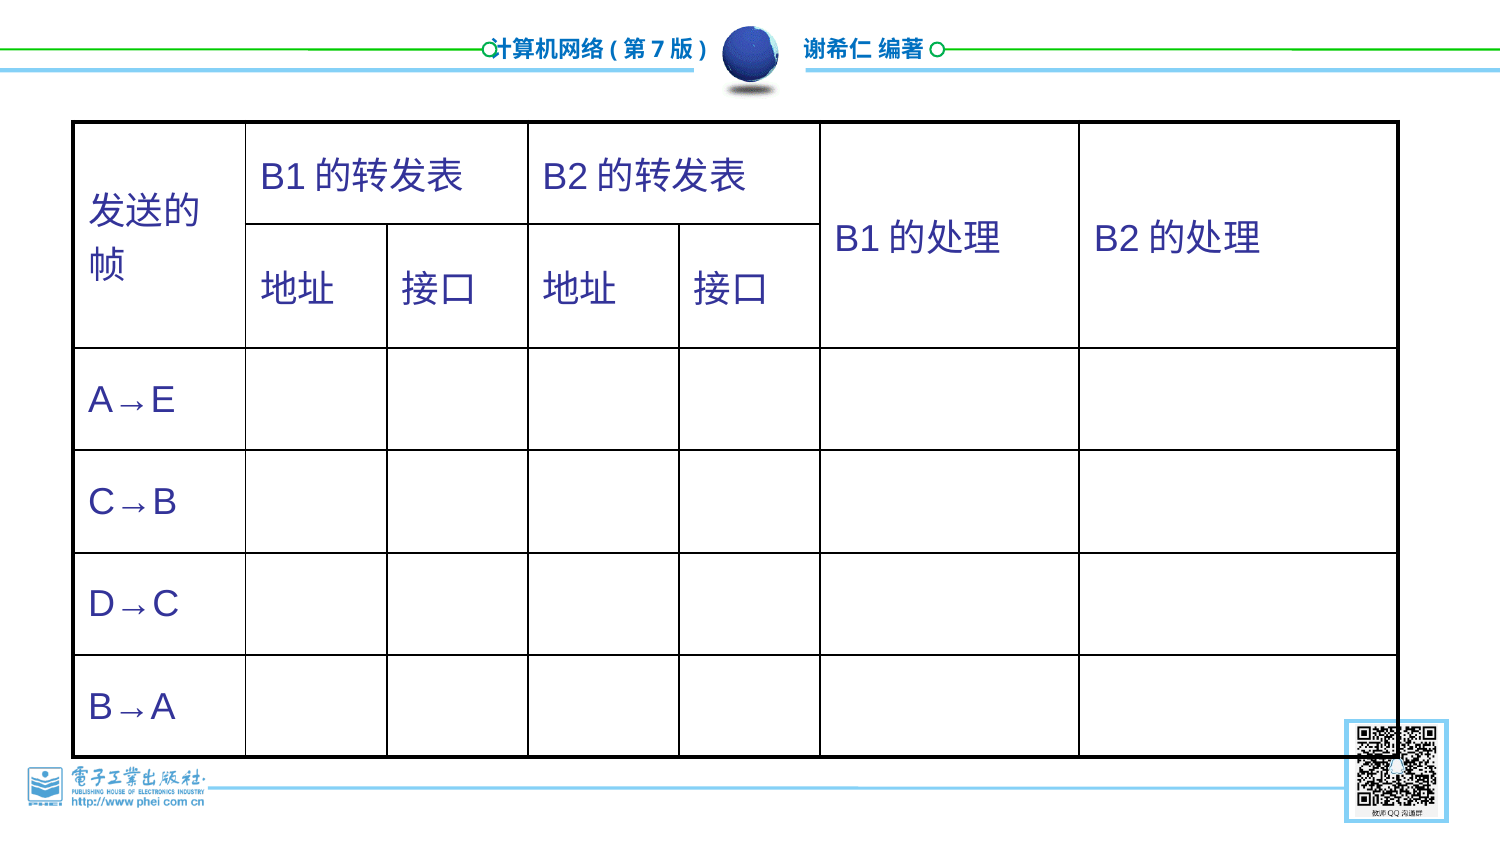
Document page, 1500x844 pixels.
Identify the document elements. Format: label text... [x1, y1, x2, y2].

picture [1355, 724, 1438, 817]
table_cell [680, 656, 819, 755]
table_cell [388, 349, 527, 449]
table_cell [246, 349, 386, 449]
table_cell B→A [75, 656, 245, 755]
table_cell D→C [75, 554, 245, 654]
table_cell A→E [75, 349, 245, 449]
table_cell [529, 554, 678, 654]
table_cell [529, 349, 678, 449]
table_cell [388, 451, 527, 552]
table_cell [246, 554, 386, 654]
table_cell [246, 451, 386, 552]
table_cell [529, 656, 678, 755]
table_cell [680, 451, 819, 552]
picture [720, 24, 780, 100]
table_cell 接口 [388, 225, 527, 347]
table_cell [821, 349, 1078, 449]
table_cell [388, 554, 527, 654]
table_header B2的转发表 [529, 124, 819, 223]
table_cell [529, 451, 678, 552]
table_header 发送的帧 [75, 124, 245, 347]
table_cell [1080, 554, 1396, 654]
table_cell [1080, 349, 1396, 449]
table_header B1的处理 [821, 124, 1078, 347]
table_cell [680, 349, 819, 449]
table_cell [246, 656, 386, 755]
table_cell C→B [75, 451, 245, 552]
table_cell [680, 554, 819, 654]
table_header B1的转发表 [246, 124, 527, 223]
table_cell 地址 [246, 225, 386, 347]
table_cell [388, 656, 527, 755]
picture [23, 764, 208, 809]
table_cell [821, 554, 1078, 654]
table_cell [821, 451, 1078, 552]
table_header B2的处理 [1080, 124, 1396, 347]
table_cell [1080, 451, 1396, 552]
table_cell [1080, 656, 1396, 755]
table_cell 接口 [680, 225, 819, 347]
table_cell 地址 [529, 225, 678, 347]
table_cell [821, 656, 1078, 755]
